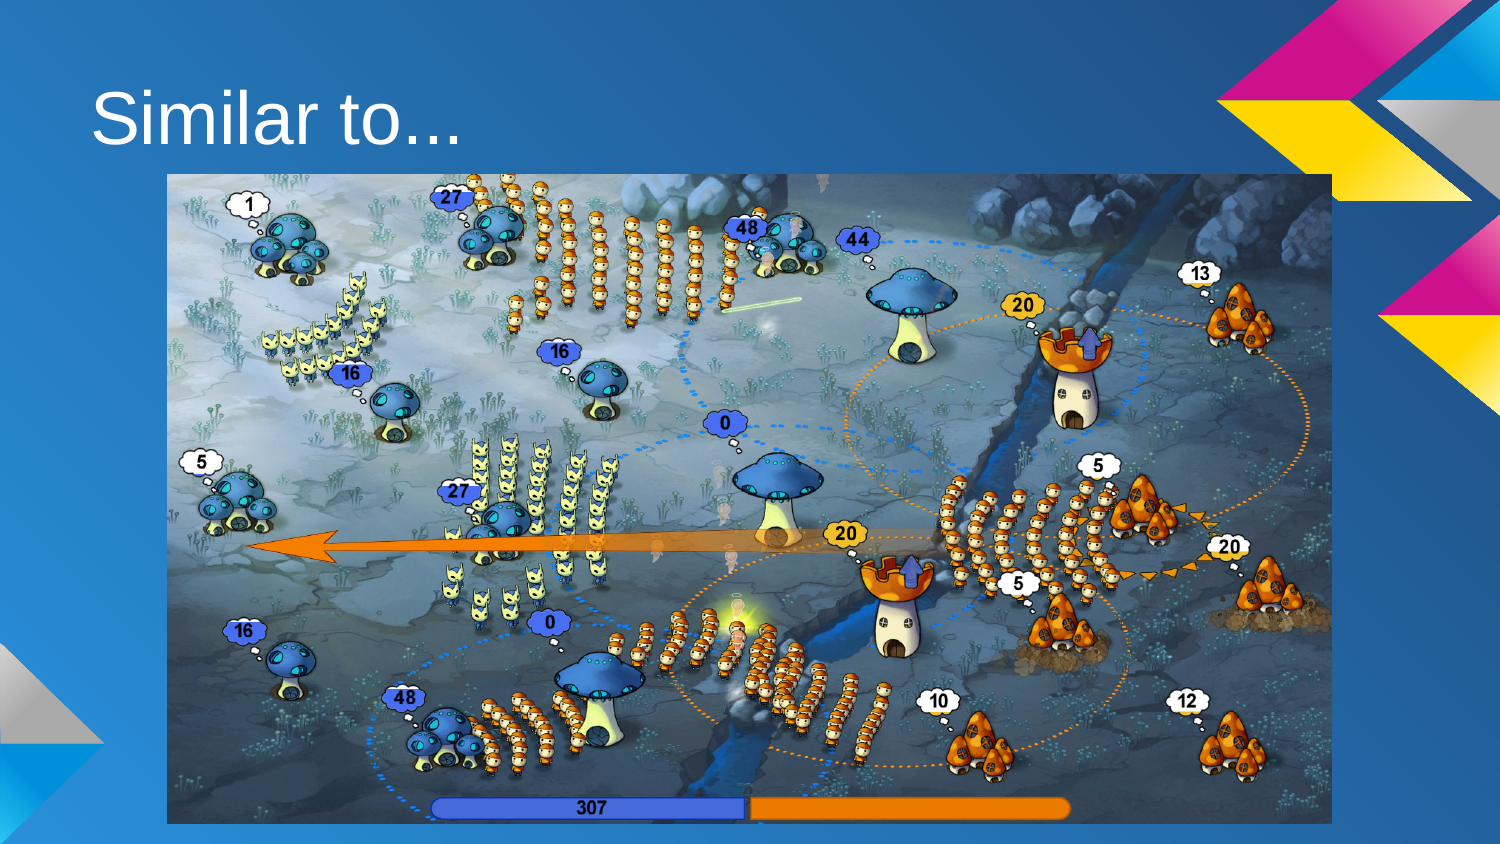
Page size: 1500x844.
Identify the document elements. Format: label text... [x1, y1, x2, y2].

picture [167, 174, 1333, 824]
title Similar to... [75, 33, 1204, 175]
